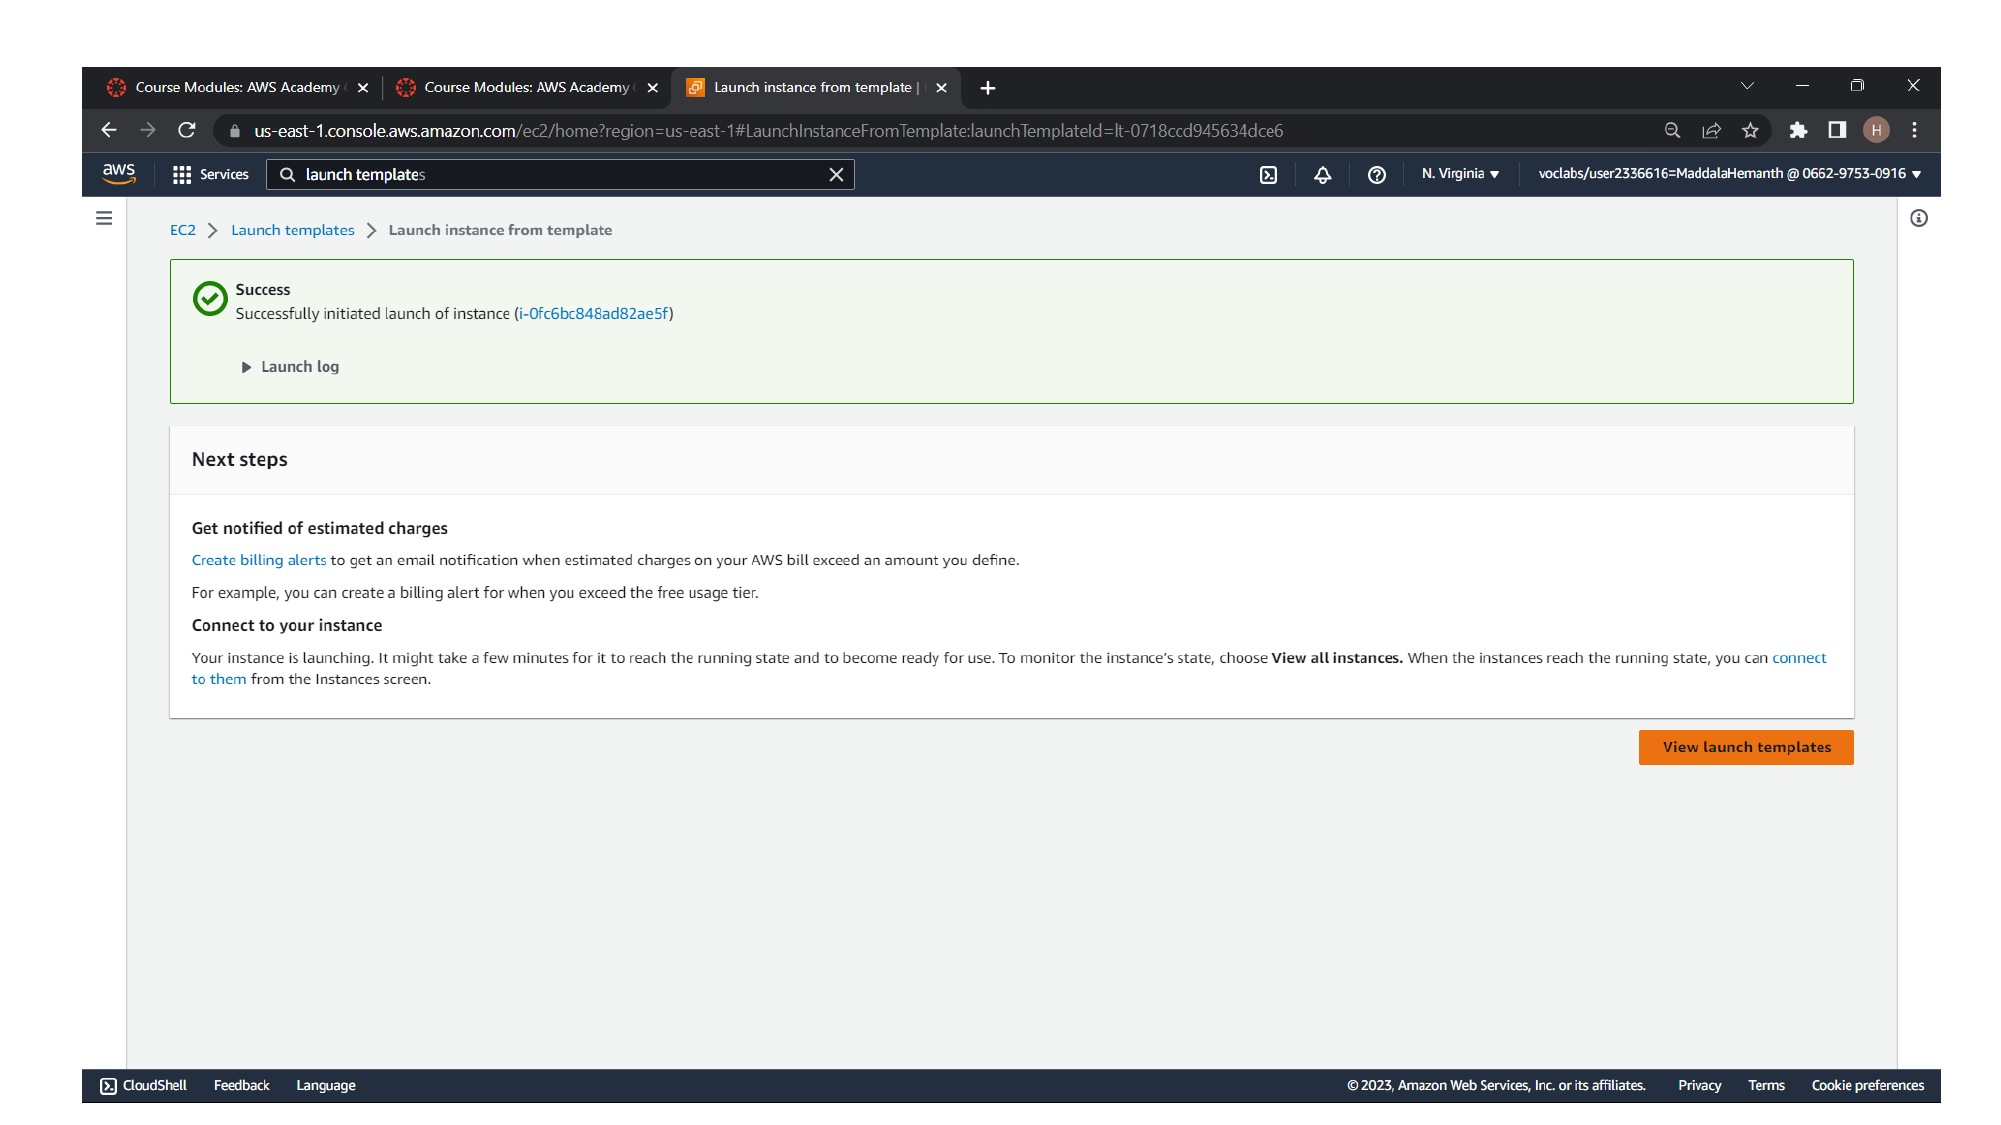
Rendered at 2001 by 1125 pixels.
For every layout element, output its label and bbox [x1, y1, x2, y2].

picture [82, 67, 1941, 1103]
